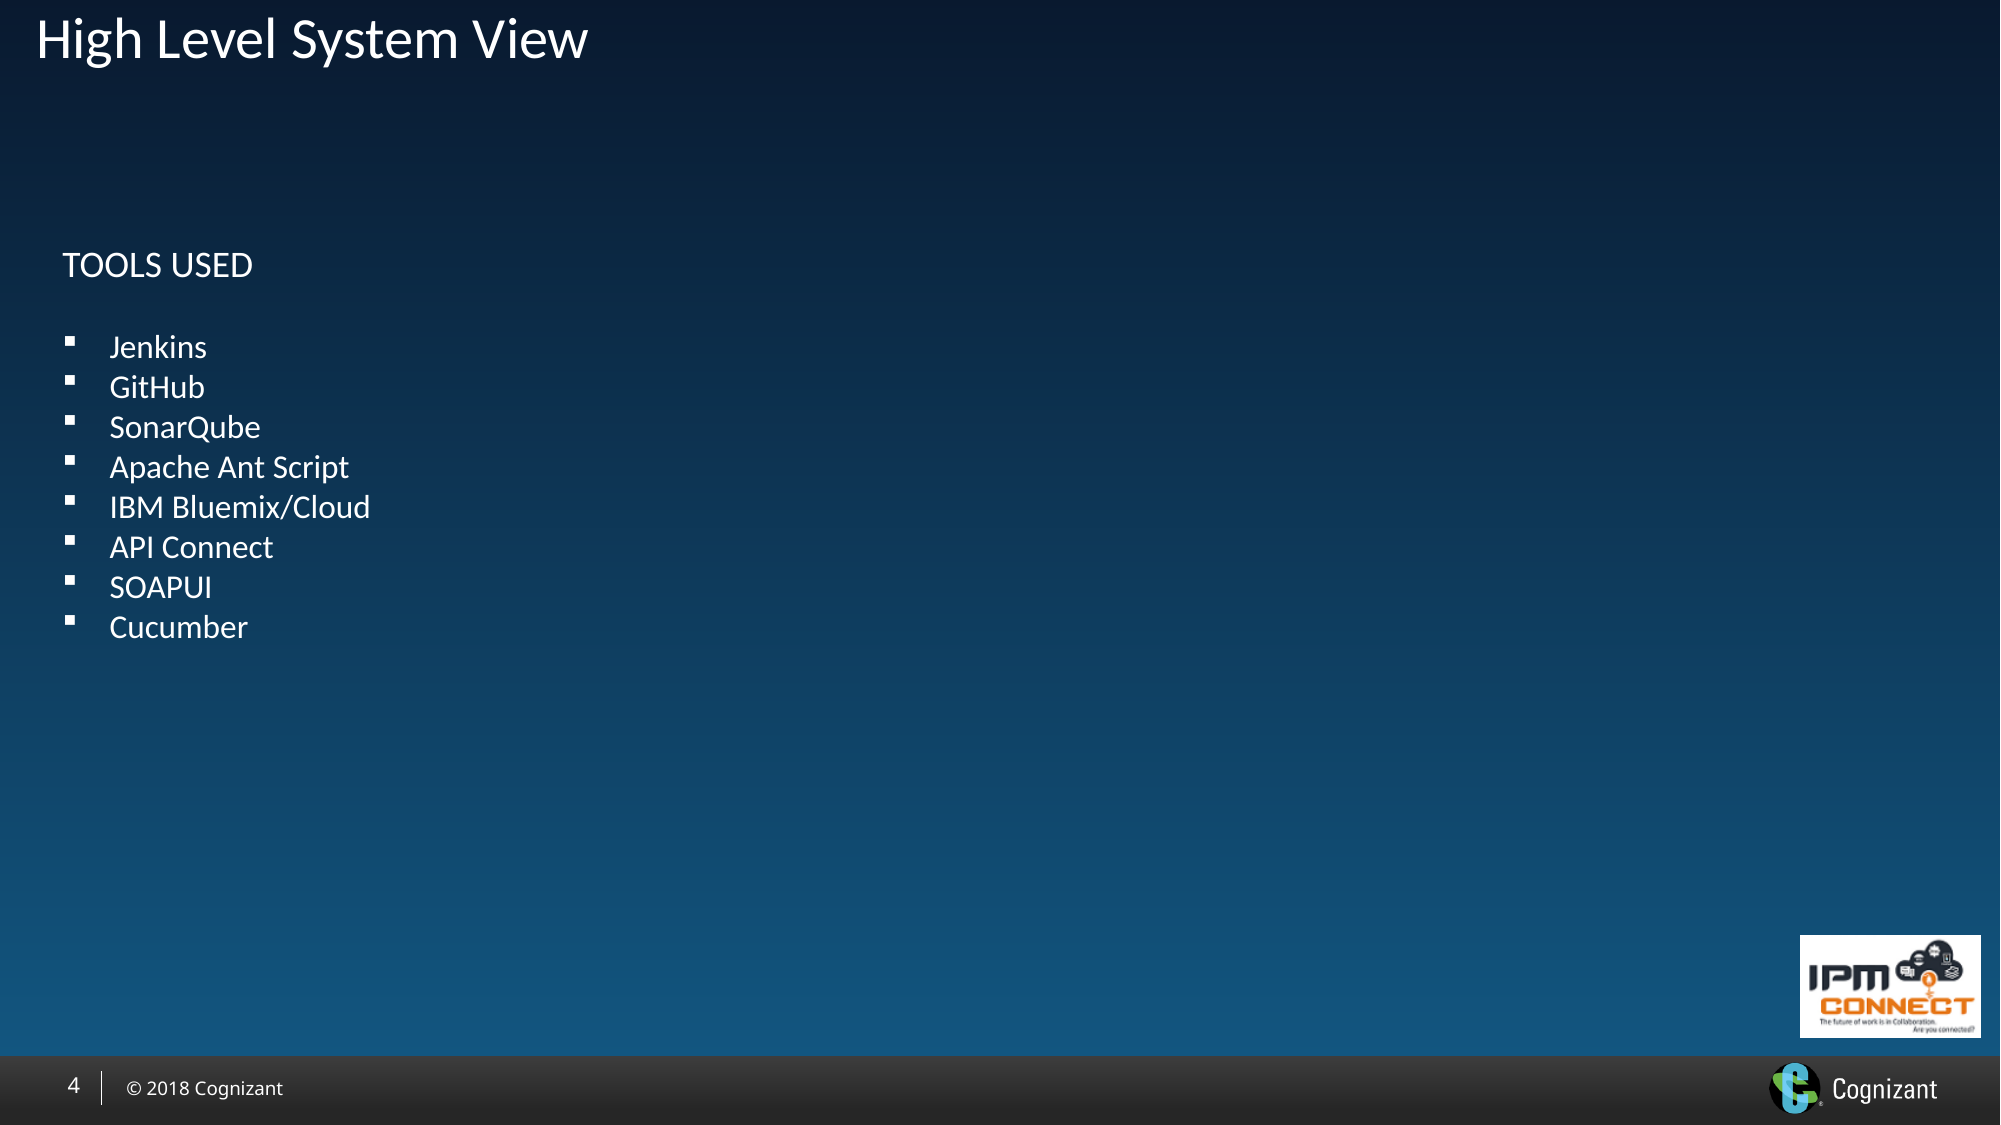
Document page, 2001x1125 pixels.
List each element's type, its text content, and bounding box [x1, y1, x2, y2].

slide_number 4 [6, 1055, 95, 1117]
picture [1769, 1062, 1937, 1114]
text_box TOOLS USED Jenkins GitHub SonarQube Apache Ant Script IBM Bluemix/Cloud API Connect SOAPUI Cucumber [47, 193, 2000, 812]
picture [1800, 935, 1981, 1038]
text_box High Level System View [21, 0, 1931, 78]
